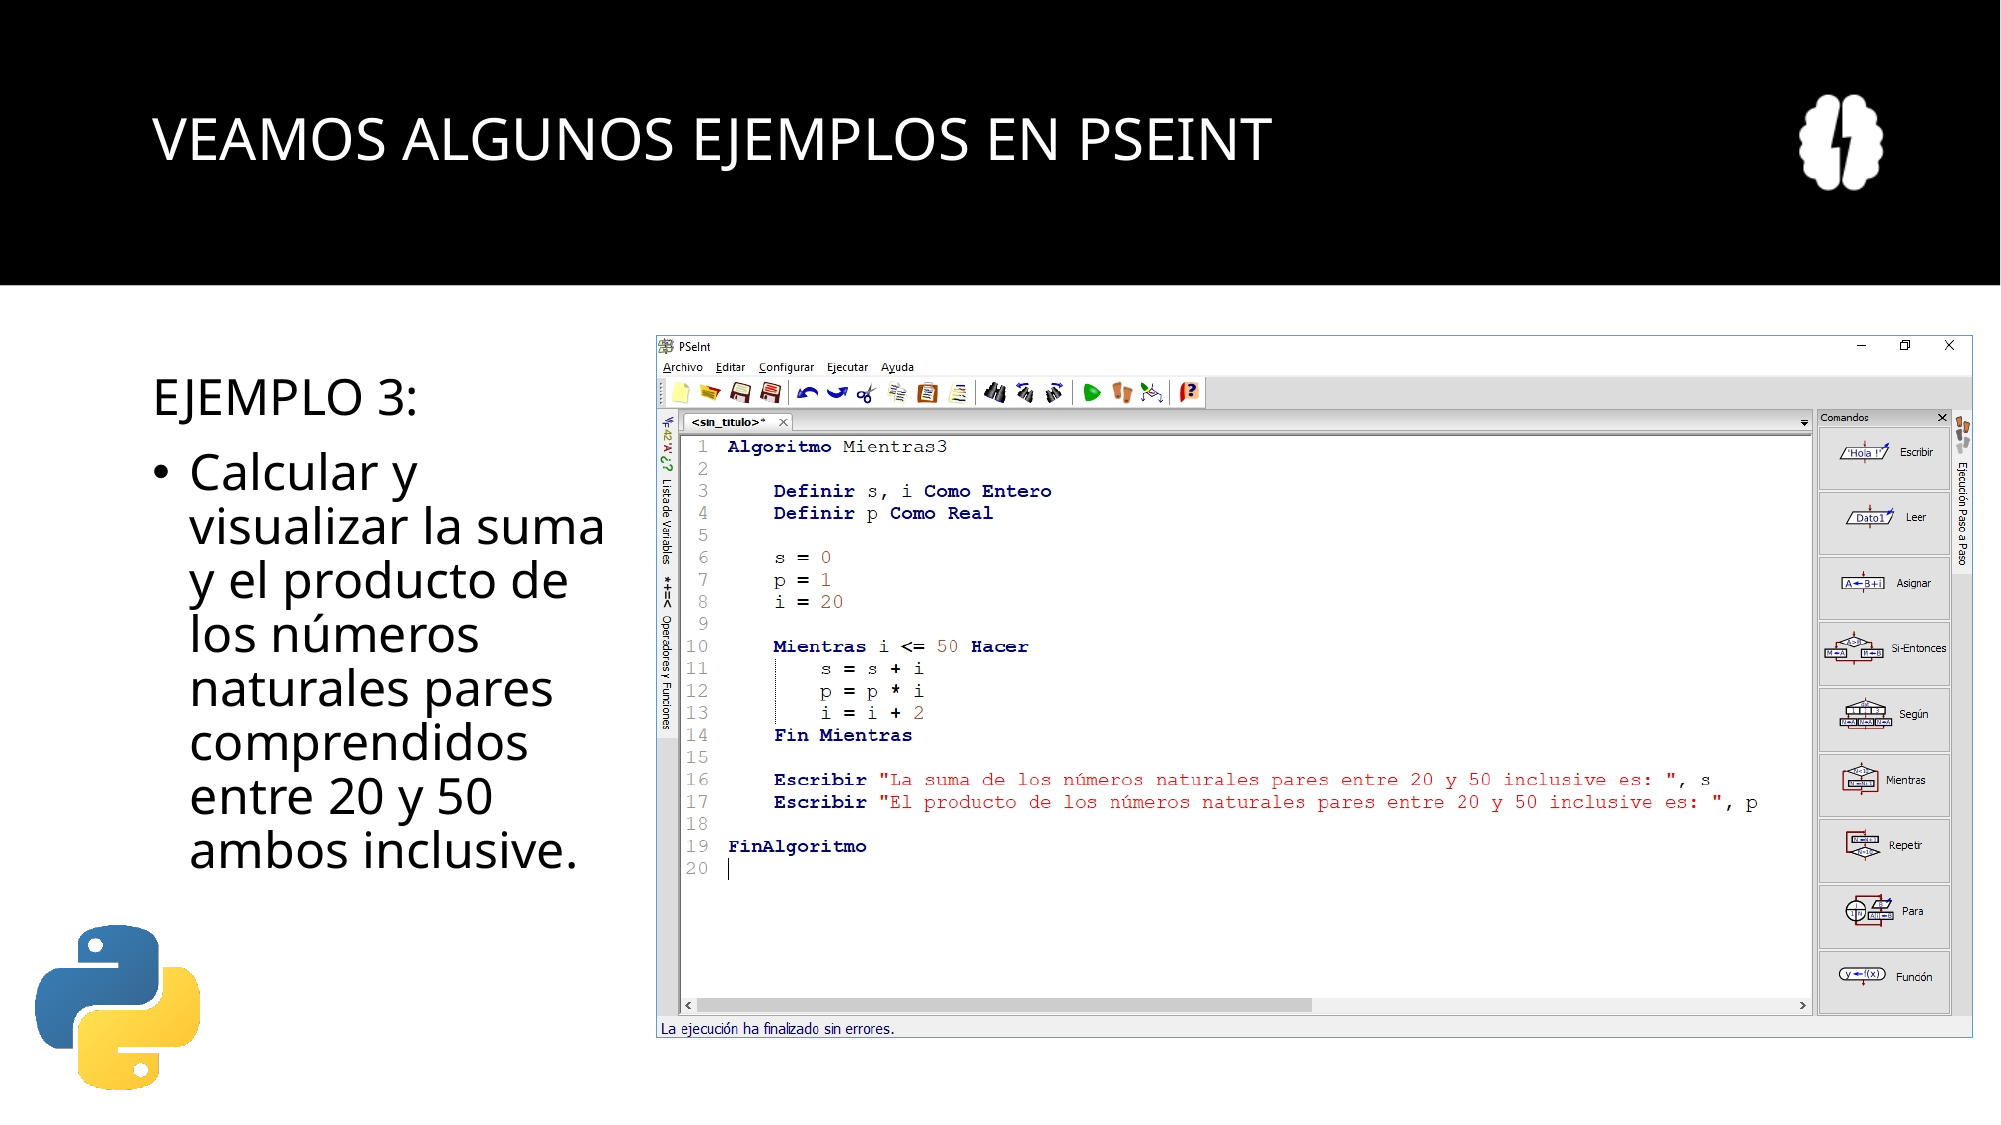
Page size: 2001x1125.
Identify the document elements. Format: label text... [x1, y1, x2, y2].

picture [0, 0, 2001, 1125]
list EJEMPLO 3: Calcular y visualizar la suma y el producto de los números naturales pares comprendidos entre 20 y 50 ambos inclusive. [137, 364, 656, 1009]
title VEAMOS ALGUNOS EJEMPLOS EN PSEINT [137, 89, 1682, 194]
